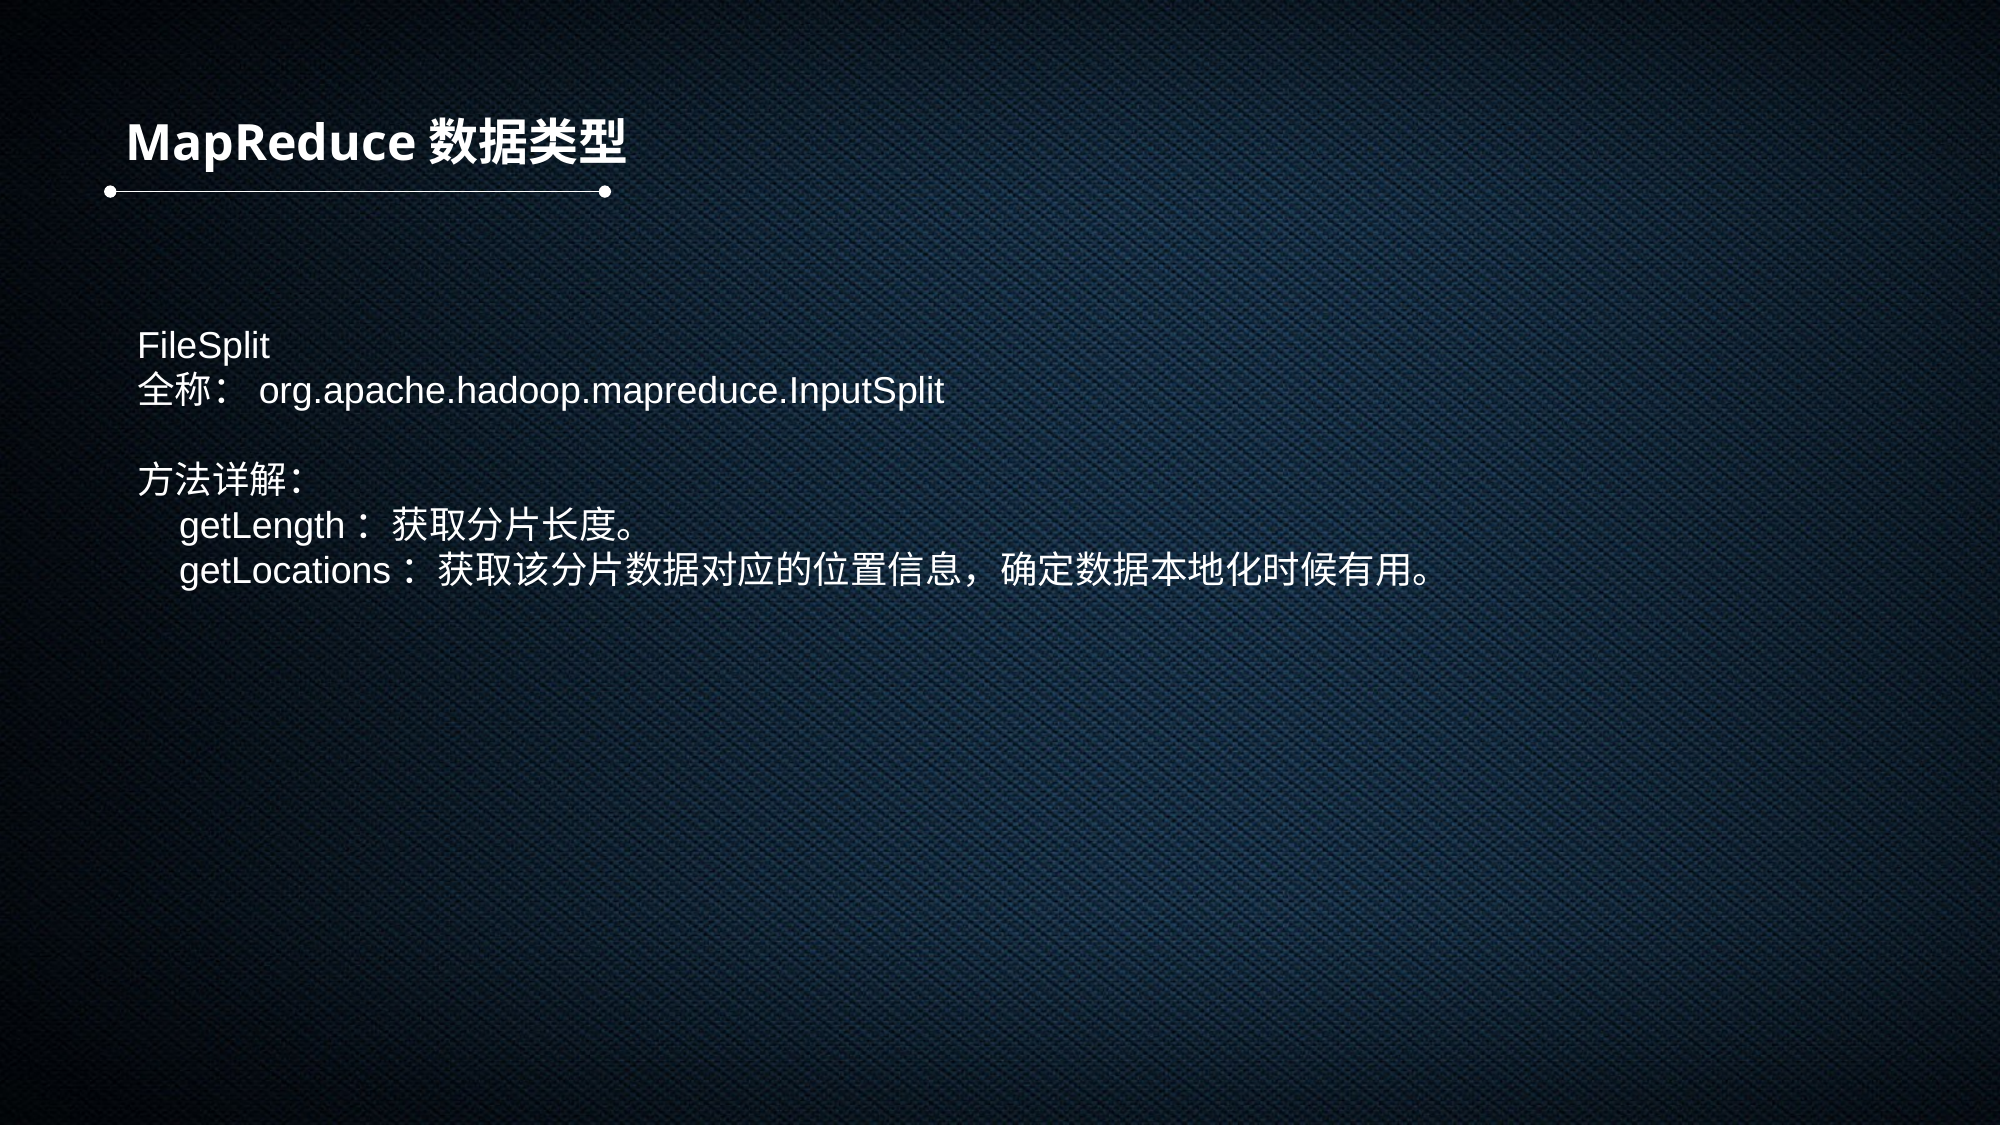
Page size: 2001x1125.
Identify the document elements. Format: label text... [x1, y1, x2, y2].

text_box FileSplit 全称：org.apache.hadoop.mapreduce.InputSplit 方法详解： getLength：获取分片长度。 getLocations：获取该分片数据对应的位置信息，确定数据本地化时候有用。 [122, 313, 1637, 644]
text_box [110, 103, 975, 192]
picture [0, 0, 2000, 1125]
